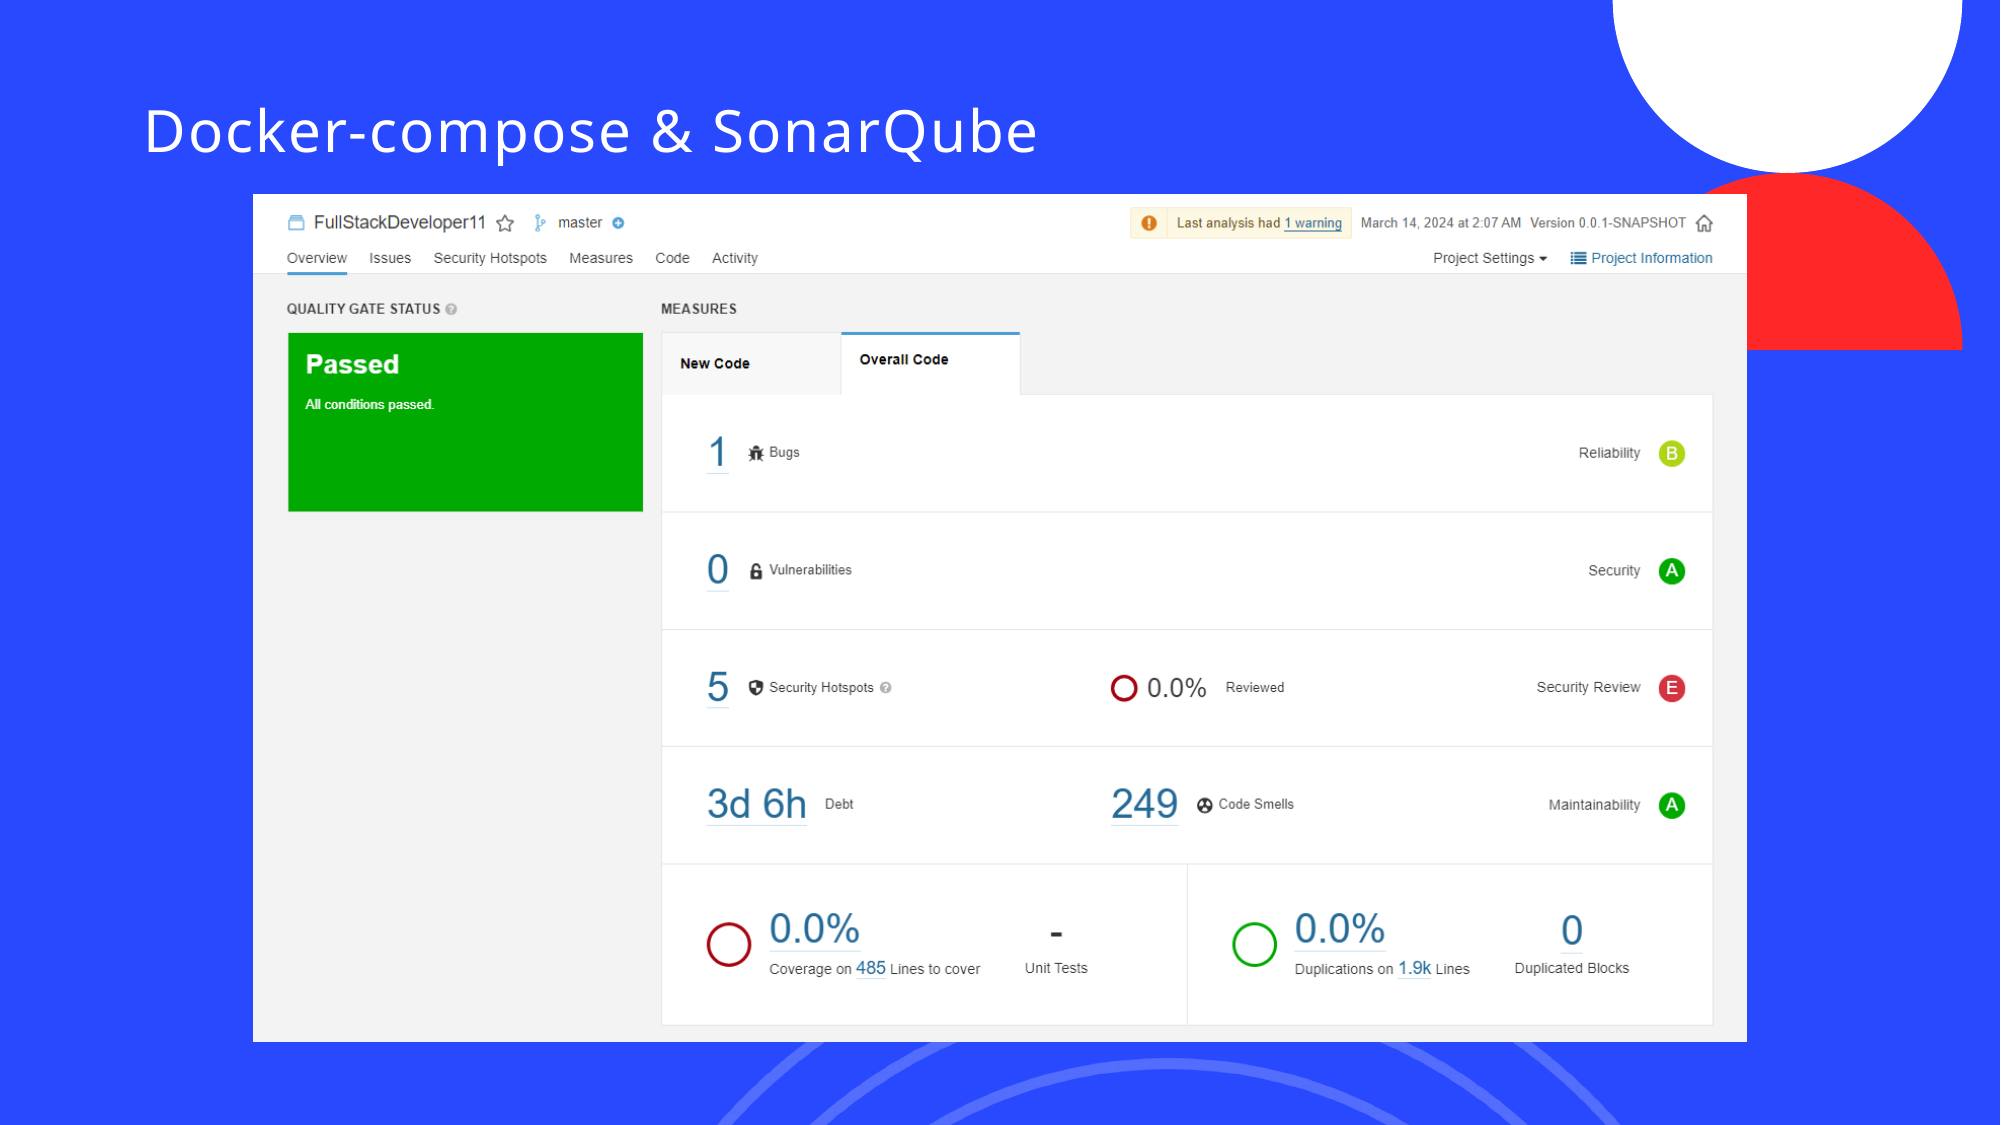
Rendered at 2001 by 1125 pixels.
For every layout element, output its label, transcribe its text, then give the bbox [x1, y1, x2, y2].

title Docker-compose & SonarQube [143, 59, 1582, 203]
picture [253, 194, 1770, 1125]
